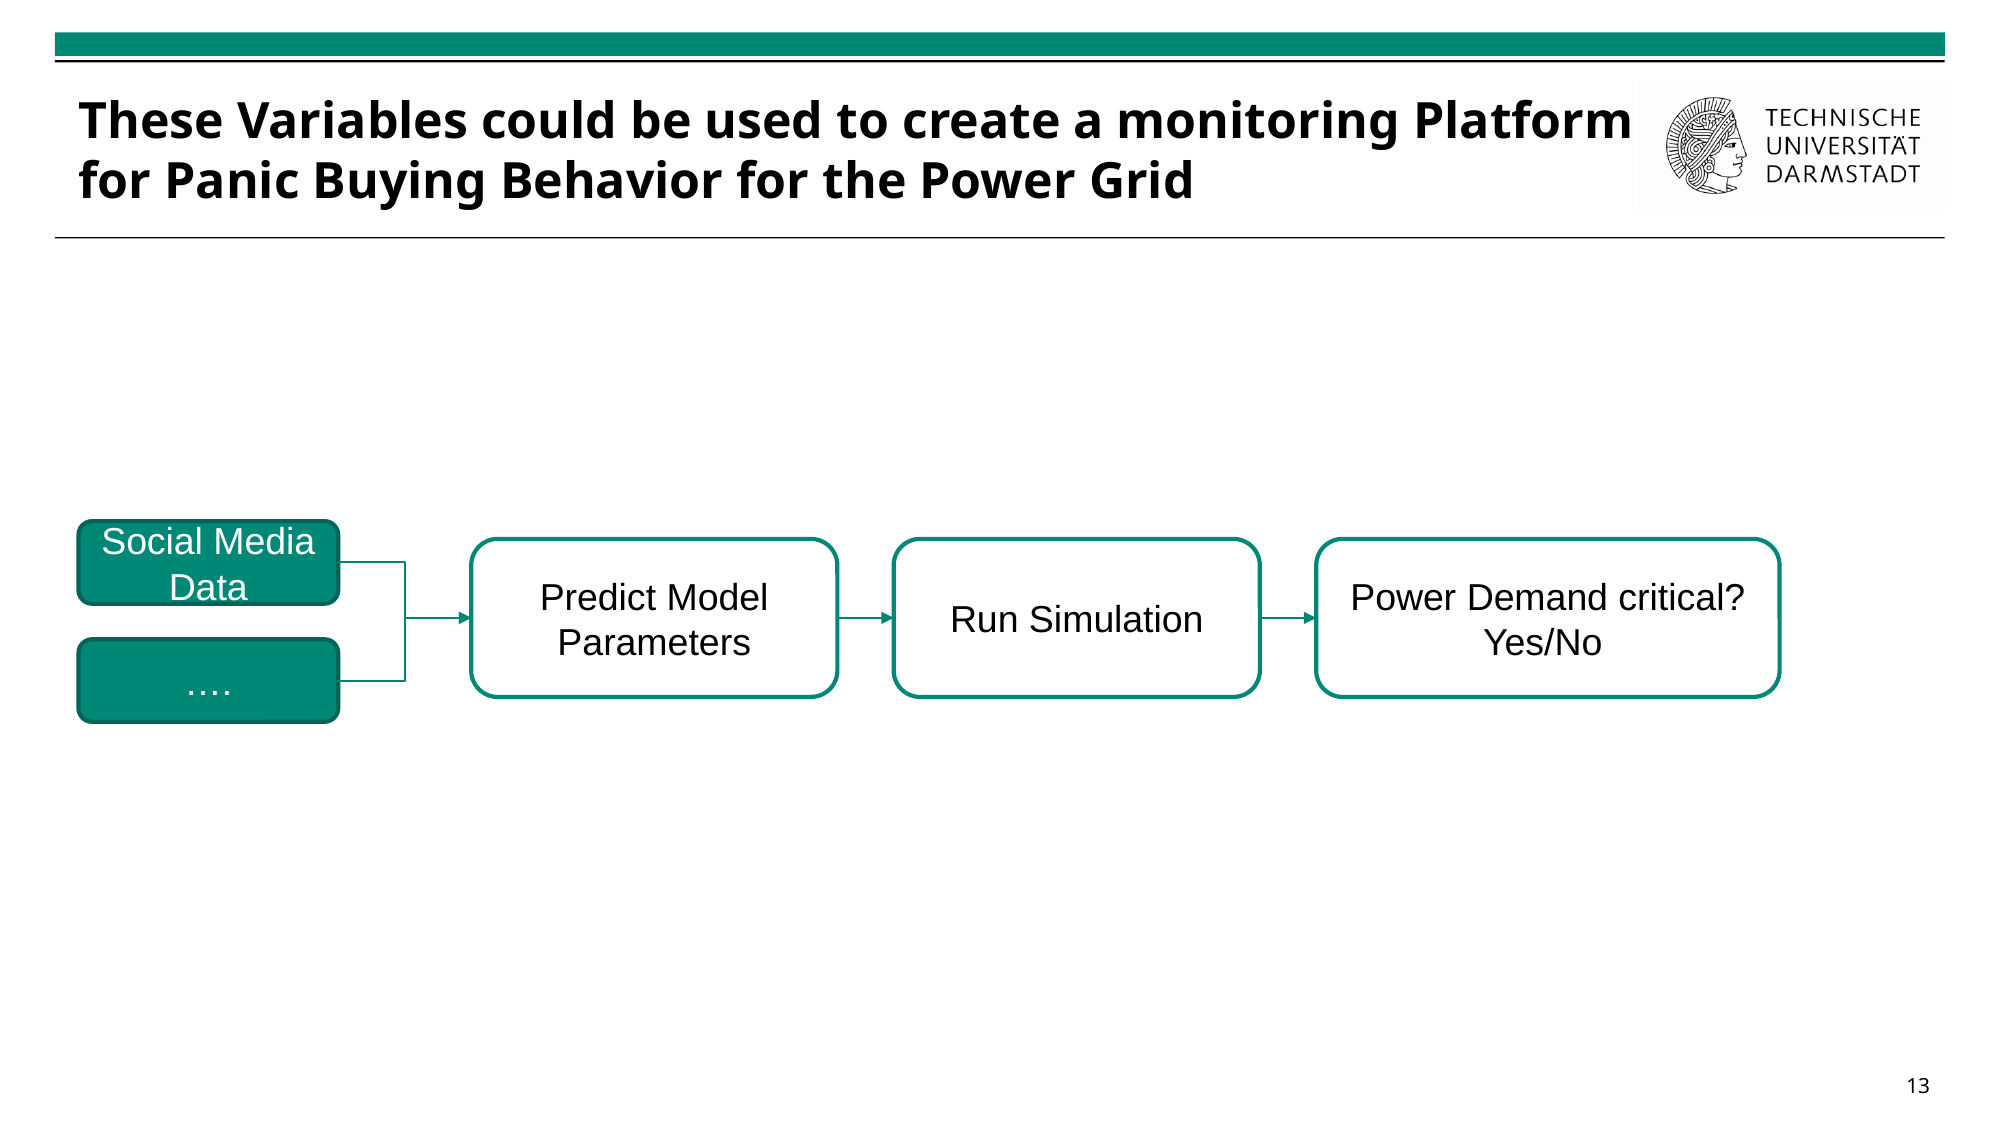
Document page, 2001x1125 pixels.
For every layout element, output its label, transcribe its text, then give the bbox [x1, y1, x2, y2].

text_box Run Simulation [891, 536, 1262, 700]
picture [1639, 80, 1945, 211]
text_box Social Media Data [76, 519, 341, 606]
text_box …. [76, 637, 341, 724]
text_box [338, 617, 472, 681]
text_box Predict Model Parameters [469, 536, 840, 700]
text_box Power Demand critical? Yes/No [1314, 536, 1782, 700]
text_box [338, 562, 472, 617]
title These Variables could be used to create a monitoring Platform for Panic Buying Behavior for the Power Grid [78, 79, 1639, 218]
